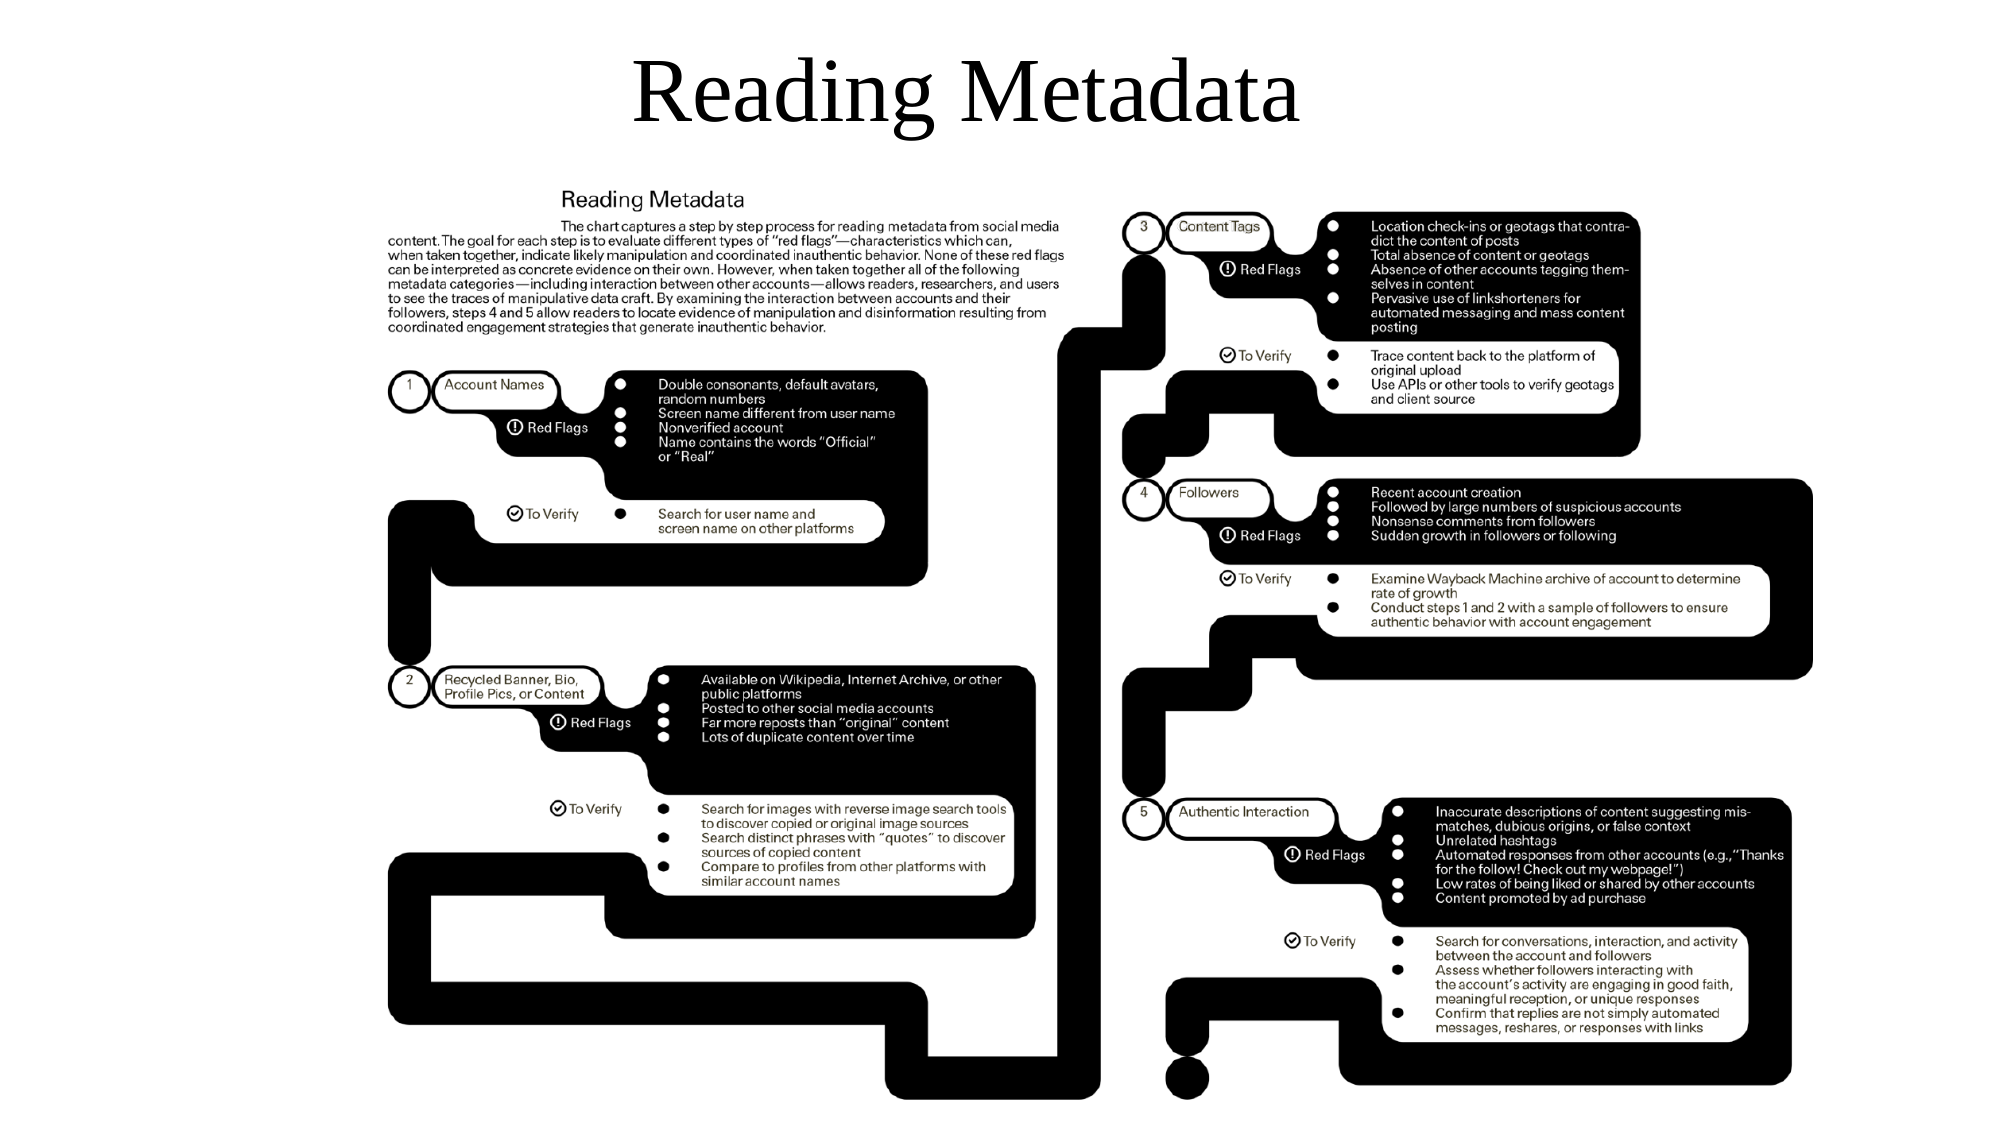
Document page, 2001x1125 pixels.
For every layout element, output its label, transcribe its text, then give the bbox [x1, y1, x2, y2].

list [380, 182, 1813, 1103]
title Reading Metadata [137, 3, 1796, 181]
